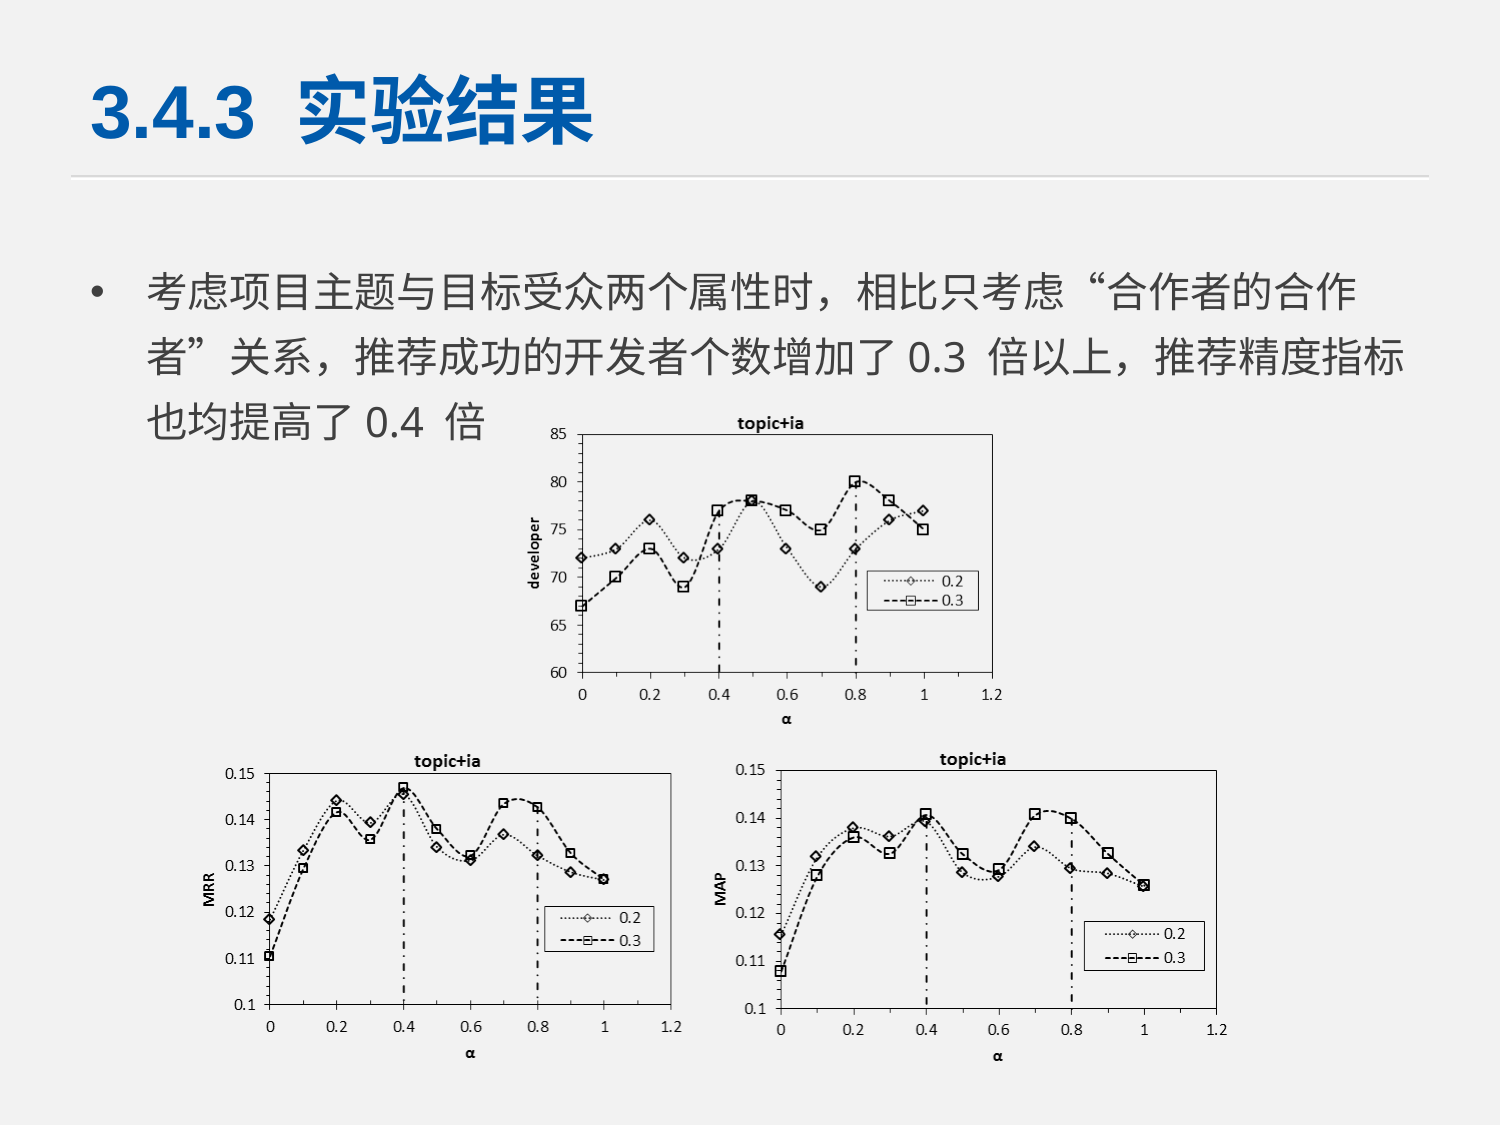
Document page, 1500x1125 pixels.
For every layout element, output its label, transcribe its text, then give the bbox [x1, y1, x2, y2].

title 3.4.3 实验结果 [75, 45, 1425, 173]
list 考虑项目主题与目标受众两个属性时，相比只考虑“合作者的合作者”关系，推荐成功的开发者个数增加了0.3 倍以上，推荐精度指标也均提高了0.4 倍 [75, 243, 1425, 1030]
picture [194, 394, 1242, 1069]
